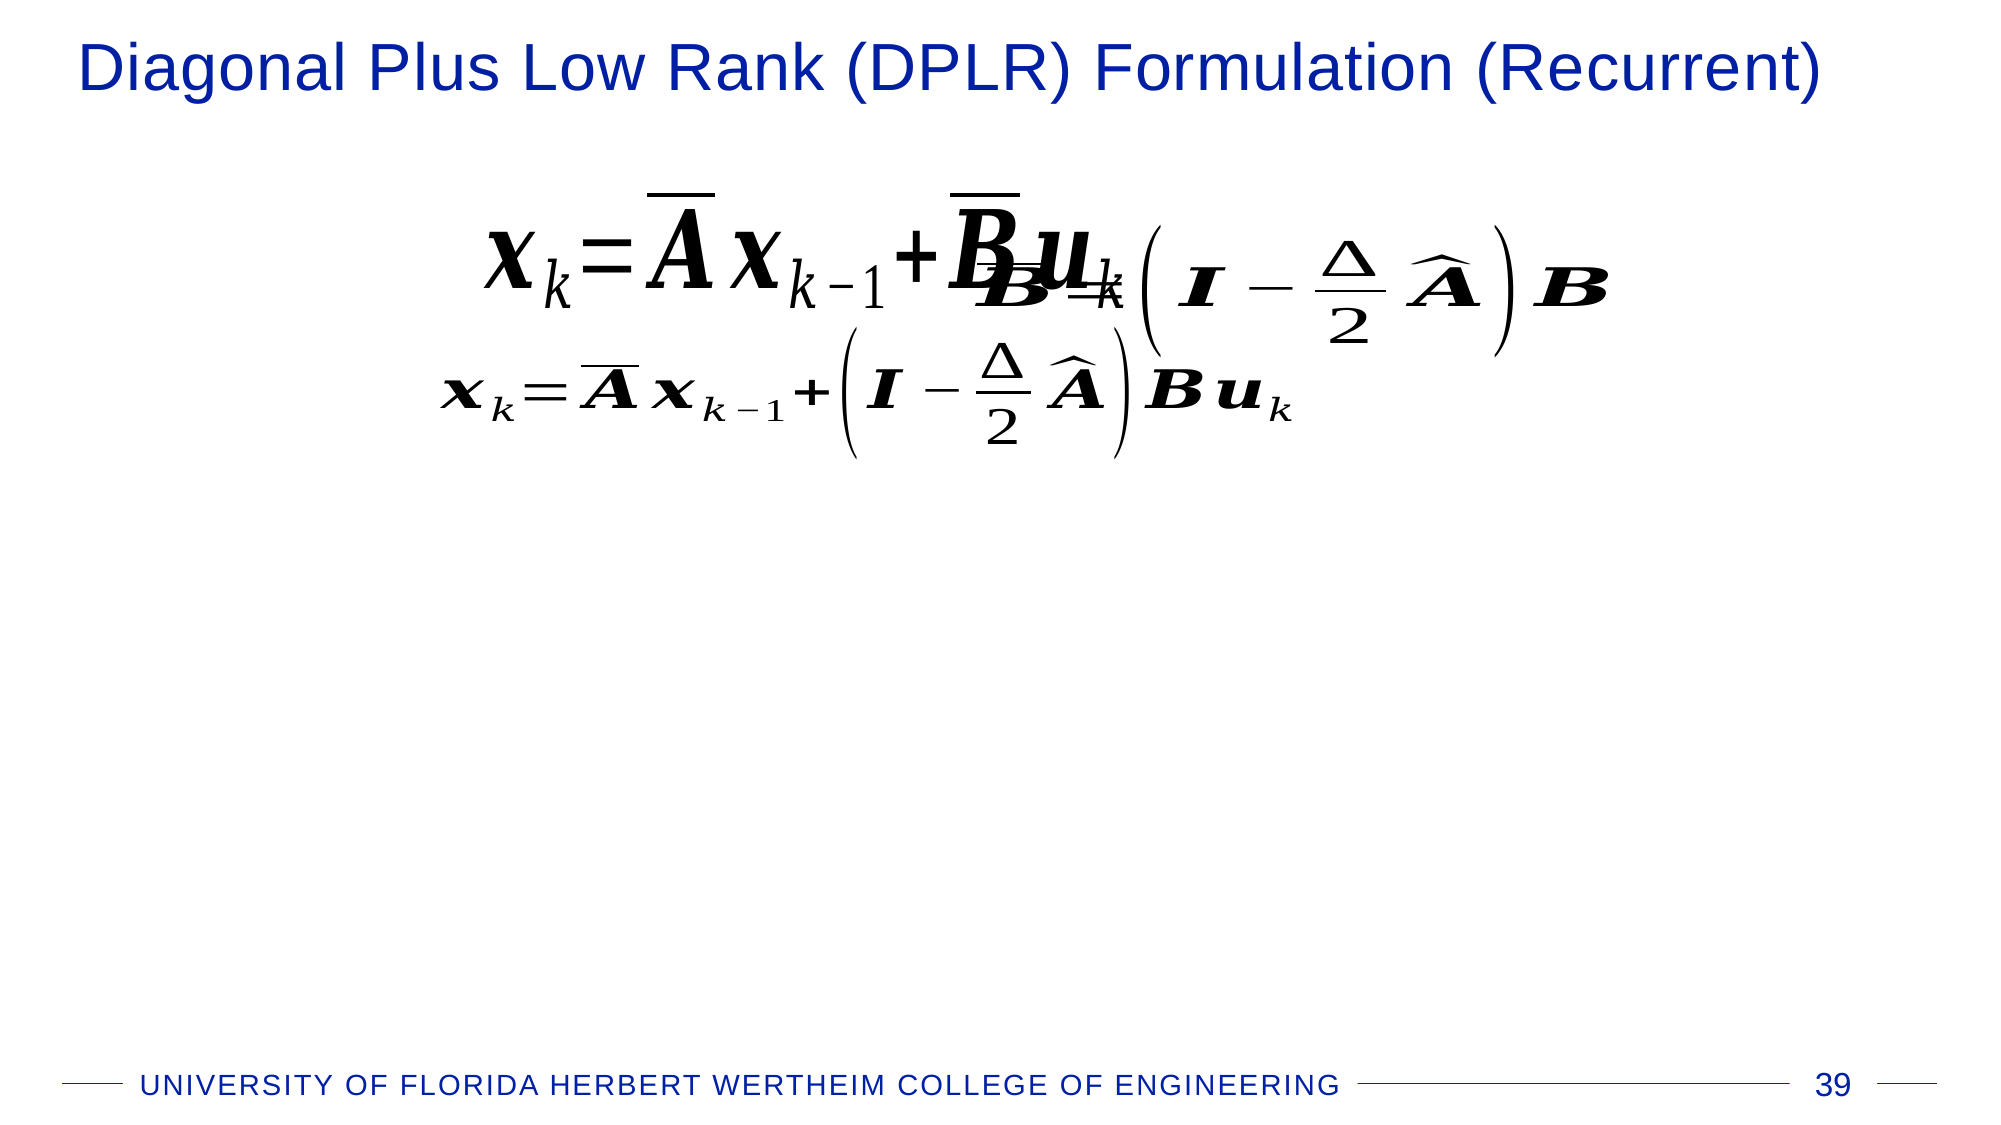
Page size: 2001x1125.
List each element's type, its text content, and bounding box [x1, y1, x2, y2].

title Diagonal Plus Low Rank (DPLR) Formulation (Recurrent) [62, 0, 1938, 139]
footer UNIVERSITY OF FLORIDA HERBERT WERTHEIM COLLEGE OF ENGINEERING [122, 1053, 1358, 1114]
